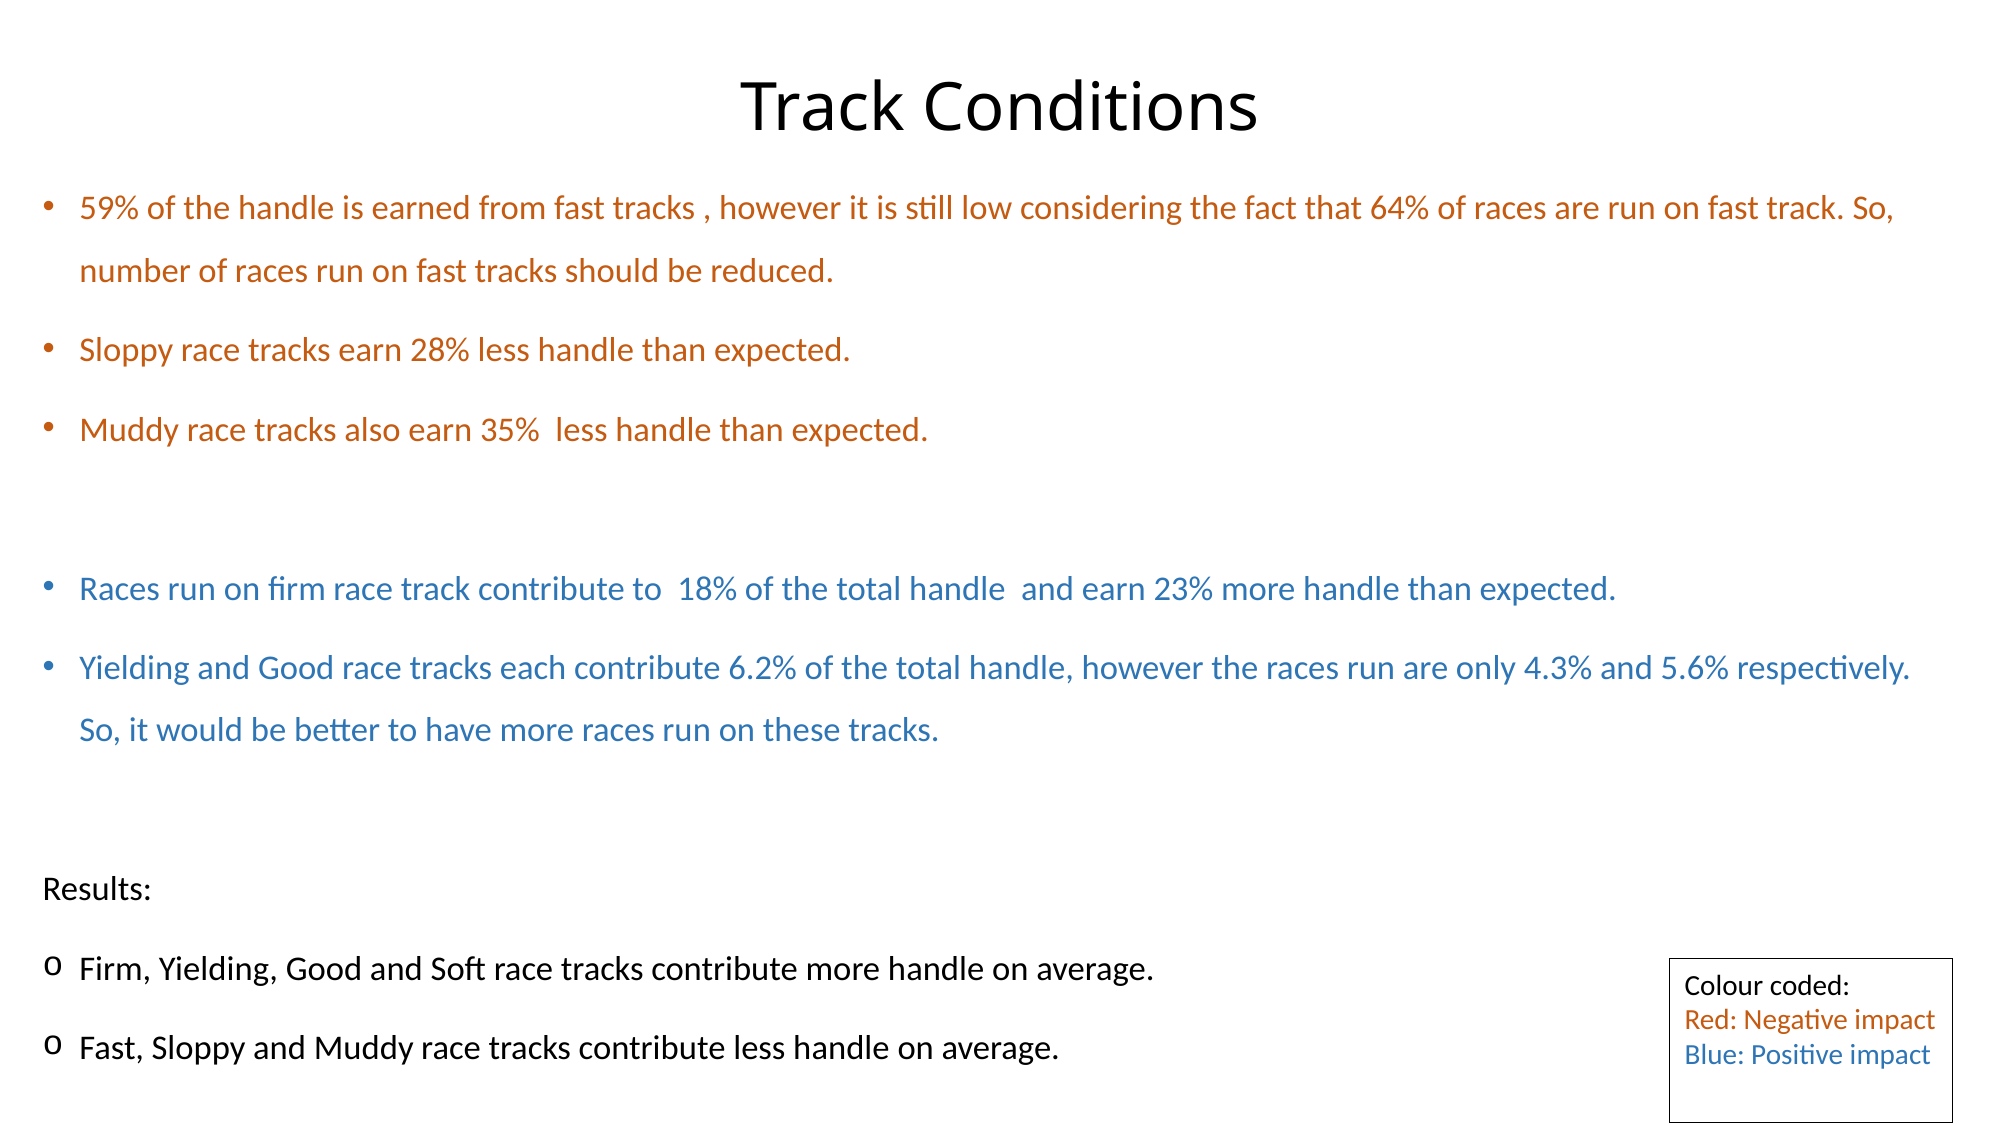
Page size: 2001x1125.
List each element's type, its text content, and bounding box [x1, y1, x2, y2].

text_box Colour coded: Red: Negative impact Blue: Positive impact [1669, 958, 1953, 1123]
title Track Conditions [137, 0, 1863, 156]
list 59% of the handle is earned from fast tracks , however it is still low considering the fact that 64% of races are run on fast track. So, number of races run on fast tracks should be reduced. Sloppy race tracks earn 28% less handle than expected. Muddy race tracks also earn 35% less handle than expected. Races run on firm race track contribute to 18% of the total handle and earn 23% more handle than expected. Yielding and Good race tracks each contribute 6.2% of the total handle, however the races run are only 4.3% and 5.6% respectively. So, it would be better to have more races run on these tracks. Results: Firm, Yielding, Good and Soft race tracks contribute more handle on average. Fast, Sloppy and Muddy race tracks contribute less handle on average. [27, 156, 1927, 1085]
